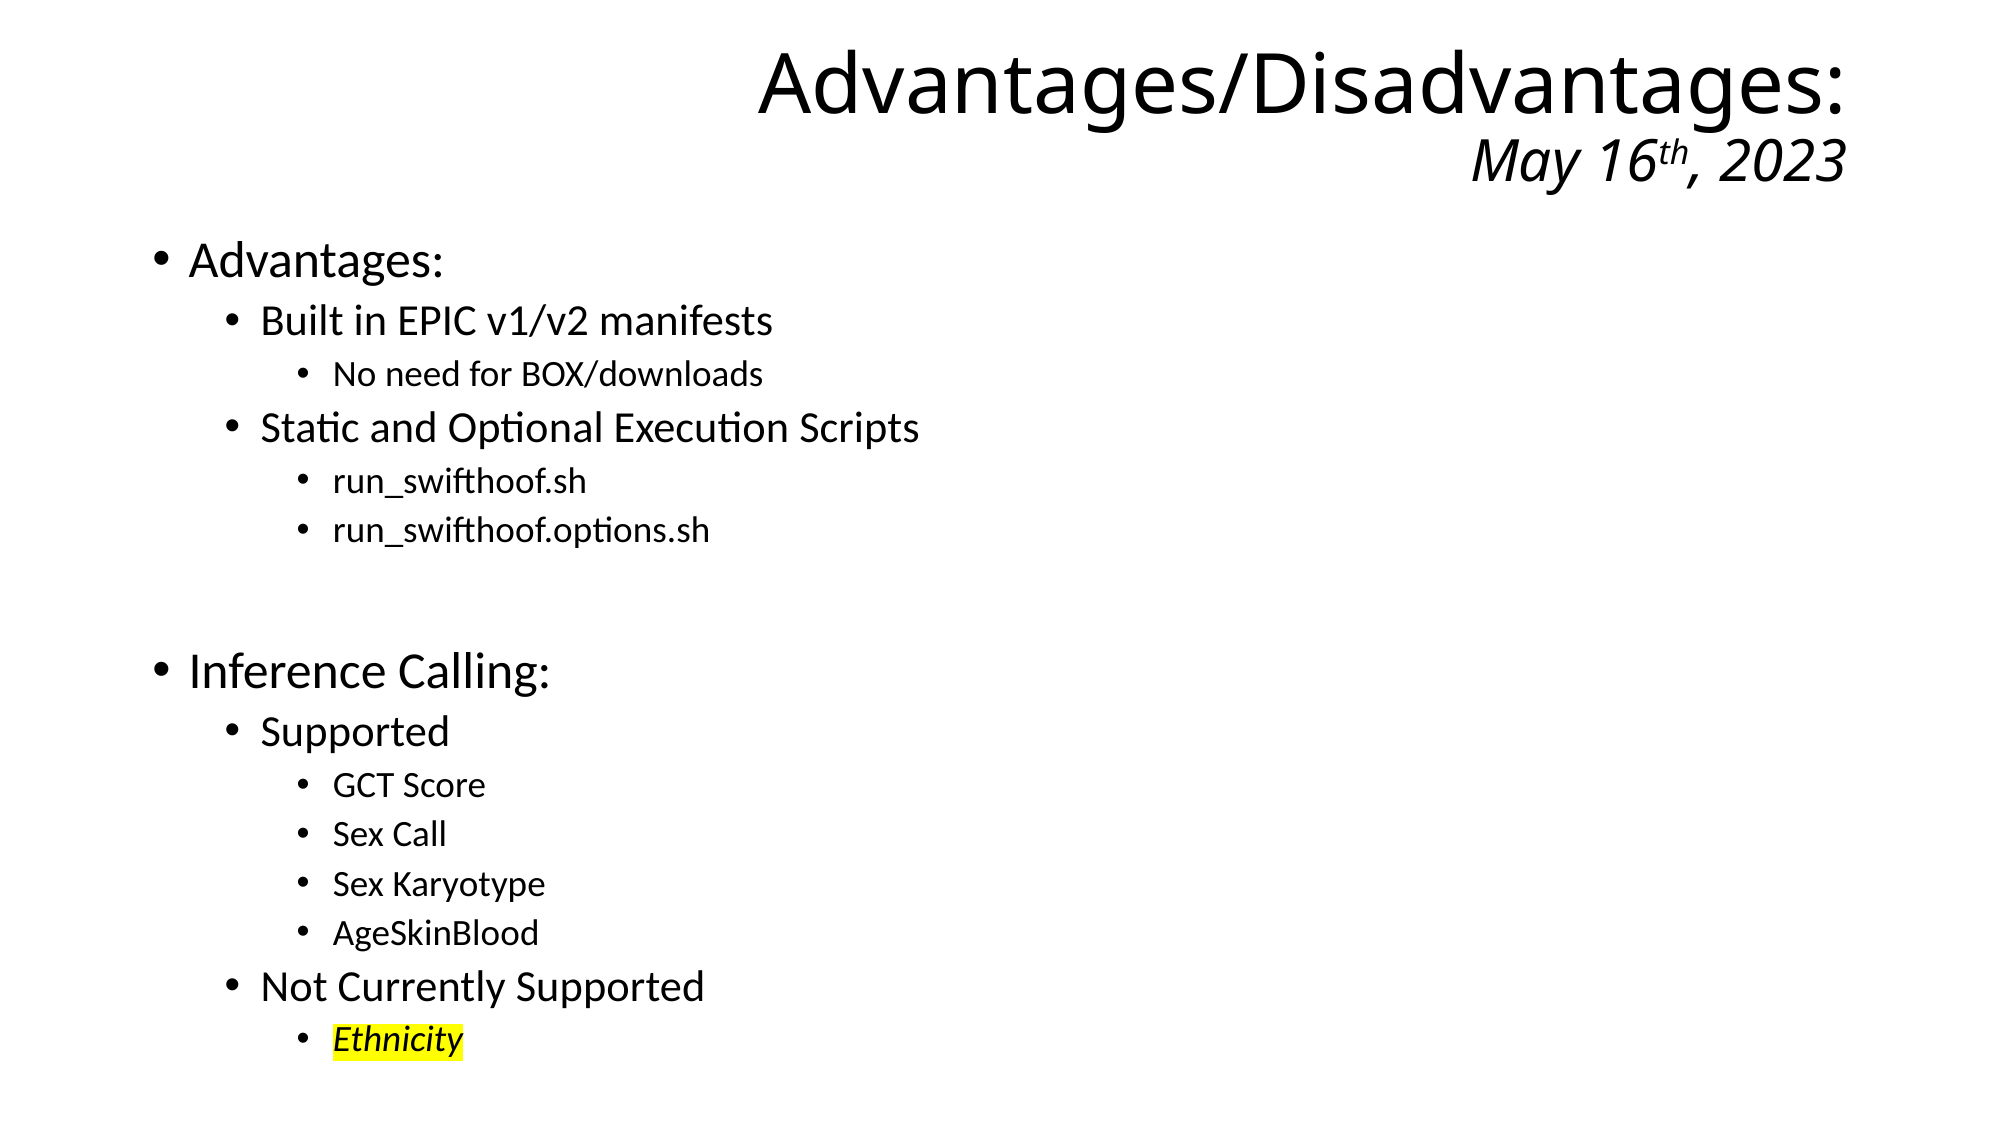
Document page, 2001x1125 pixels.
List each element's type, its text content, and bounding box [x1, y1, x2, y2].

list Advantages: Built in EPIC v1/v2 manifests No need for BOX/downloads Static and Optional Execution Scripts run_swifthoof.sh run_swifthoof.options.sh Inference Calling: Supported GCT Score Sex Call Sex Karyotype AgeSkinBlood Not Currently Supported Ethnicity [137, 224, 1863, 1071]
text_box Advantages/Disadvantages: May 16th, 2023 [137, 33, 1863, 202]
